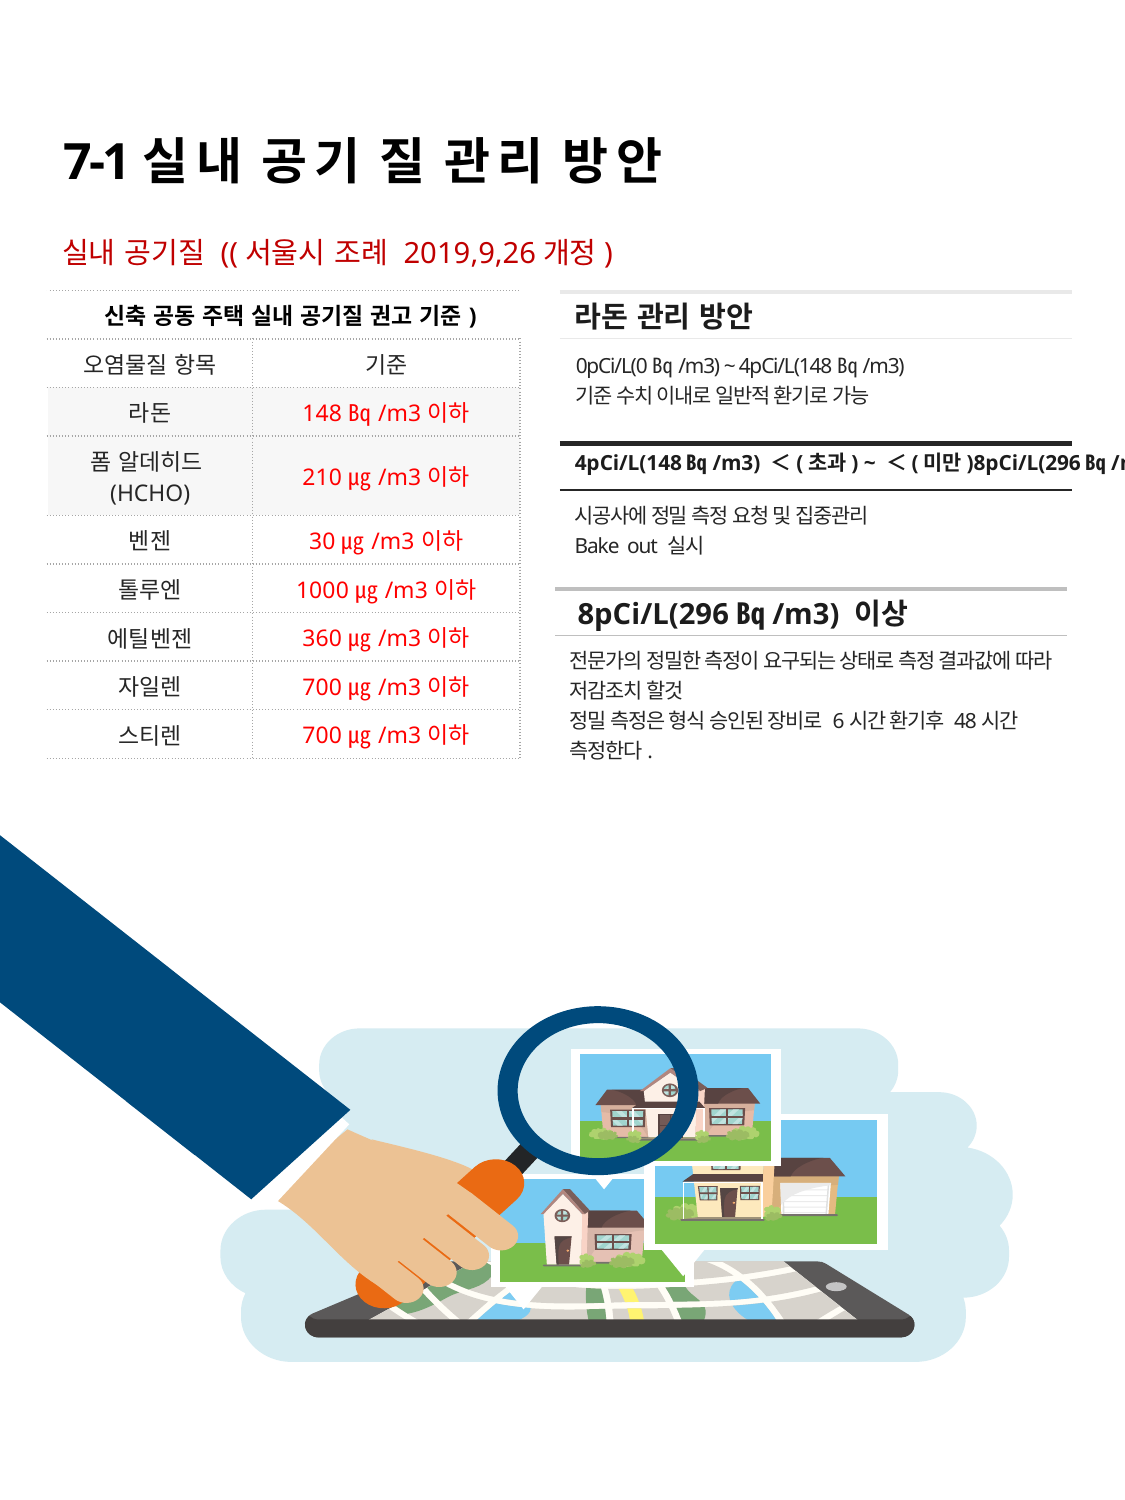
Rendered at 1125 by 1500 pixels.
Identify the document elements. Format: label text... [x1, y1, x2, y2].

table_cell 30㎍/m3이하 [253, 515, 520, 564]
table_cell 700㎍/m3이하 [253, 710, 520, 758]
table_cell 기준 [253, 339, 520, 387]
table_cell 360㎍/m3이하 [253, 613, 520, 661]
table_cell 스티렌 [48, 710, 253, 758]
table_cell 148㏃/m3이하 [253, 387, 520, 436]
table_header (신축 공동 주택 실내 공기질 권고 기준) [48, 291, 519, 339]
table_cell 오염물질 항목 [48, 339, 253, 387]
table_cell 1000㎍/m3이하 [253, 564, 520, 613]
table_cell 에틸벤젠 [48, 613, 253, 661]
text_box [559, 290, 1083, 417]
table_cell 톨루엔 [48, 564, 253, 613]
table_cell 라돈 [48, 387, 253, 436]
table_cell 700㎍/m3이하 [253, 661, 520, 710]
title 7-1실 내 공 기 질 관 리 방 안 [64, 121, 1002, 210]
text_box 실내 공기질 ((서울시 조례 2019,9,26개정) [62, 224, 913, 272]
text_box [559, 441, 1125, 567]
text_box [554, 587, 1077, 743]
table_cell 벤젠 [48, 515, 253, 564]
table_cell 폼 알데히드(HCHO) [48, 436, 253, 515]
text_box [0, 834, 1014, 1363]
table_cell 자일렌 [48, 661, 253, 710]
table_cell 210㎍/m3이하 [253, 436, 520, 515]
